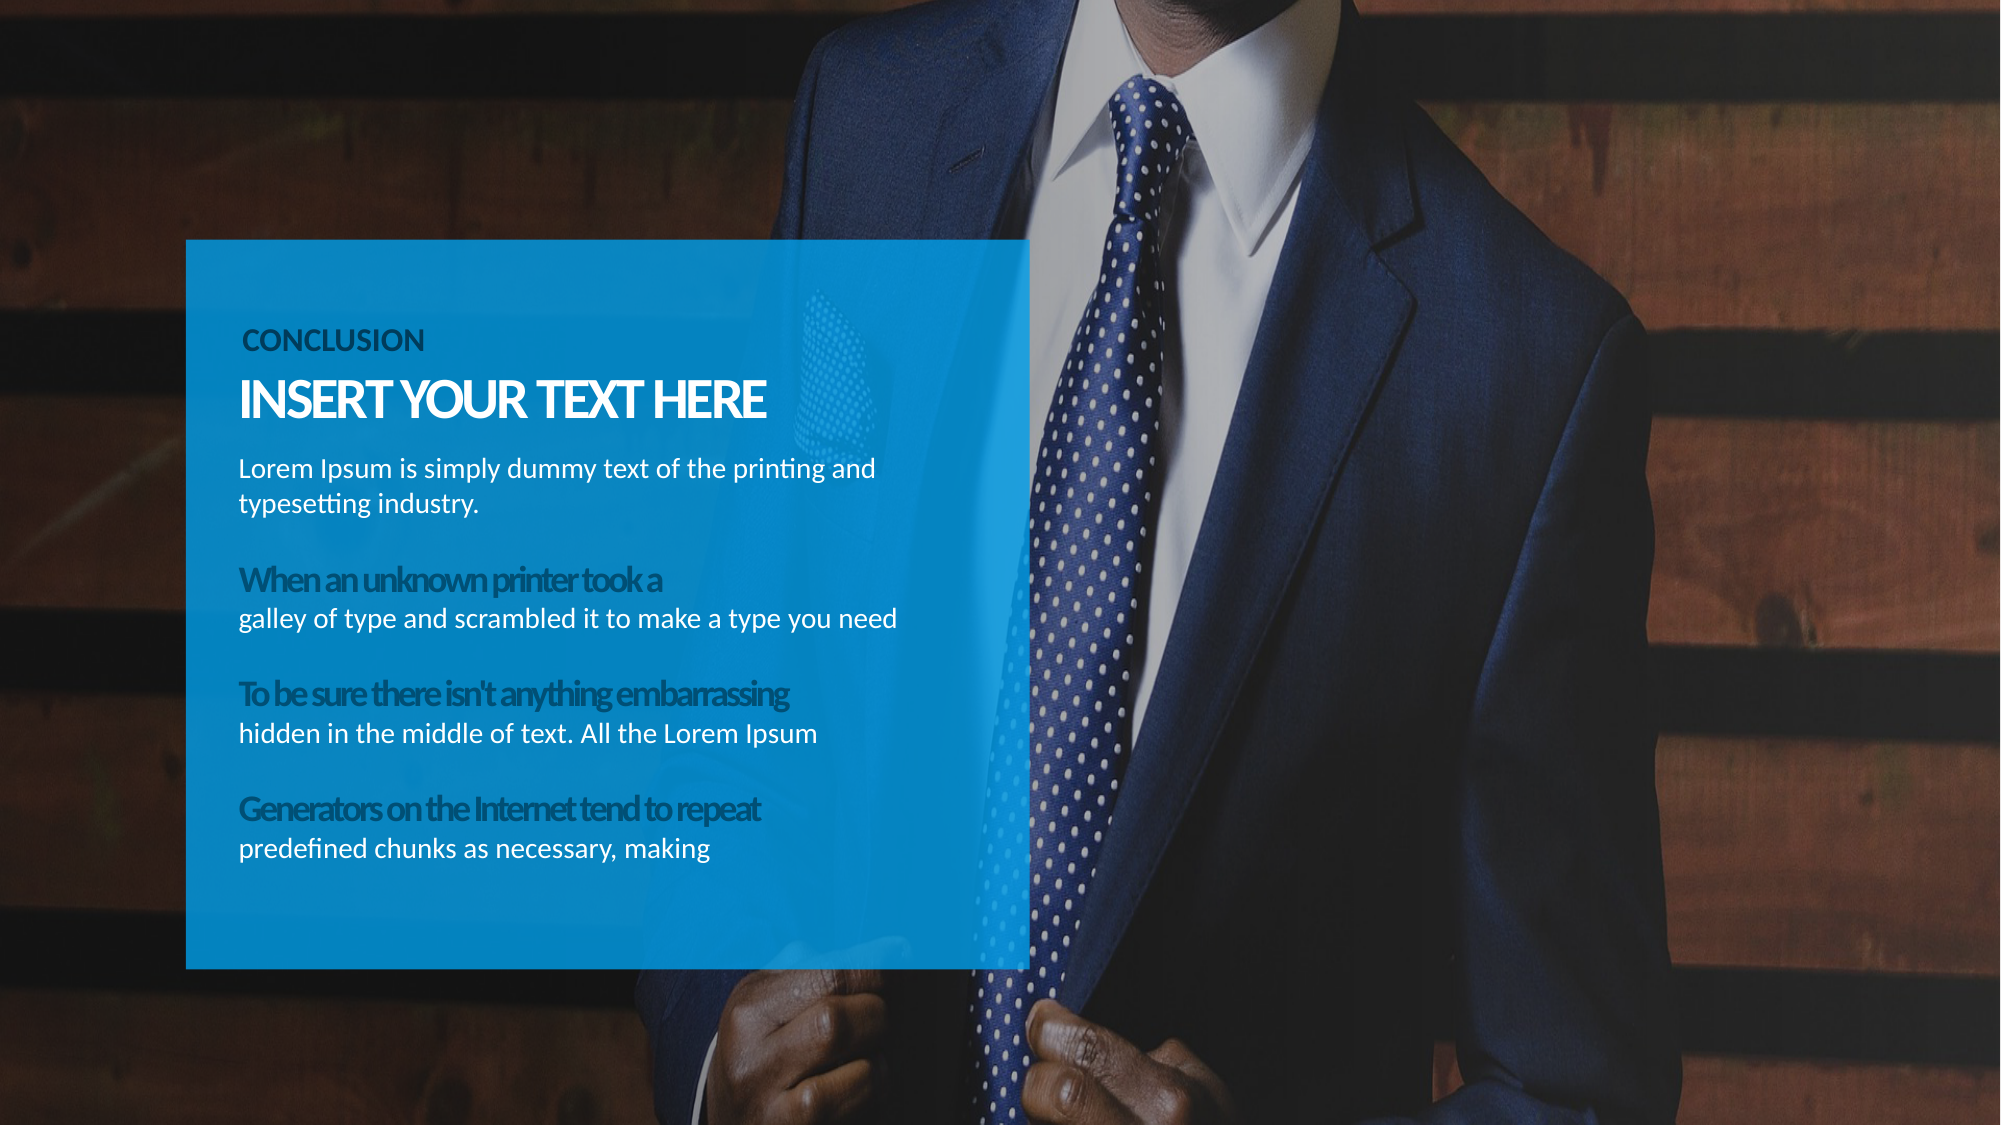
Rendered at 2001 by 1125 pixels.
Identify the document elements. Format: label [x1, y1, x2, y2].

text_box [0, 0, 2000, 1125]
text_box [185, 239, 1030, 970]
